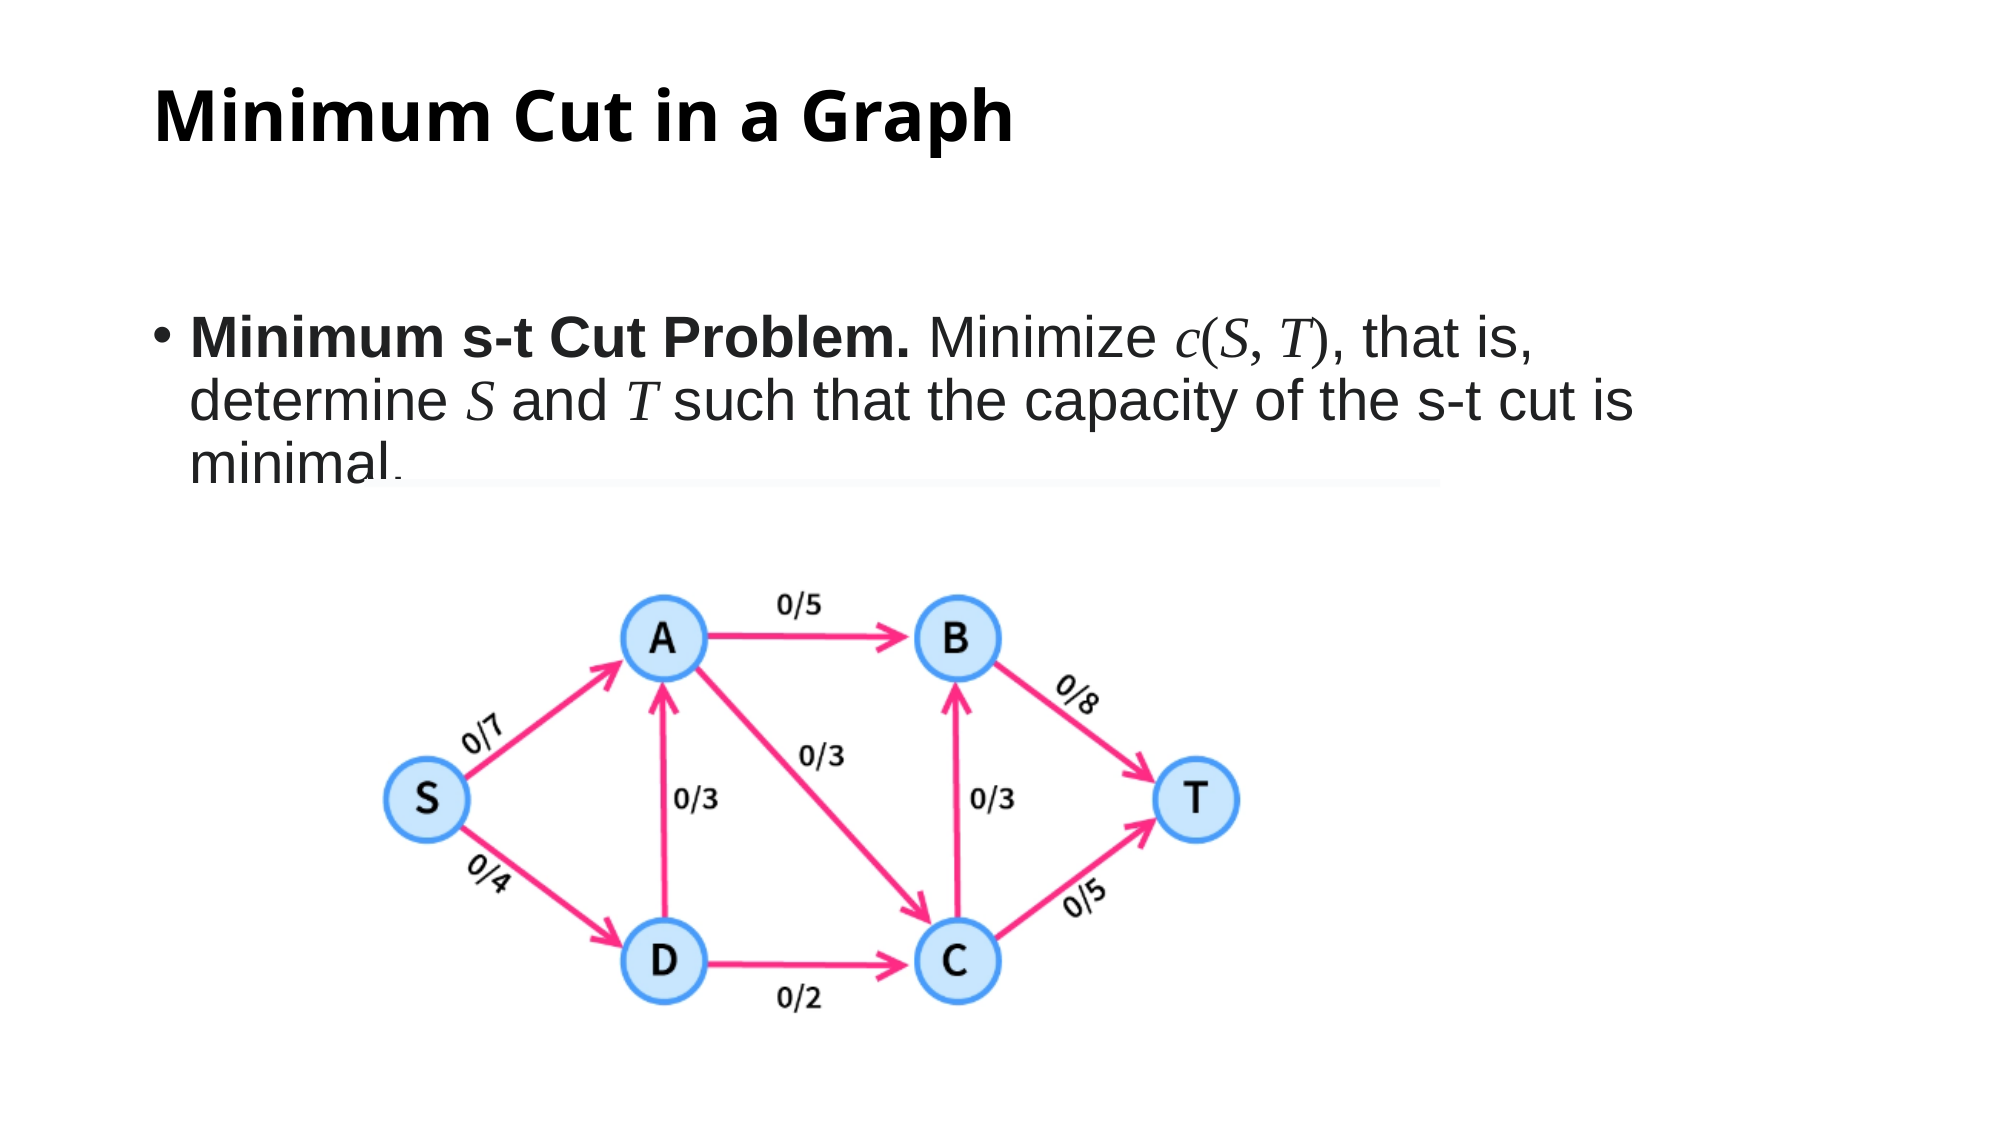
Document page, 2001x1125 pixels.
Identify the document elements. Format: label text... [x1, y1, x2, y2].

title Minimum Cut in a Graph [137, 51, 1863, 270]
picture [364, 479, 1441, 1063]
list Minimum s-t Cut Problem. Minimize c(S, T), that is, determine S and T such that the capacity of the s-t cut is minimal. [137, 299, 1863, 1014]
